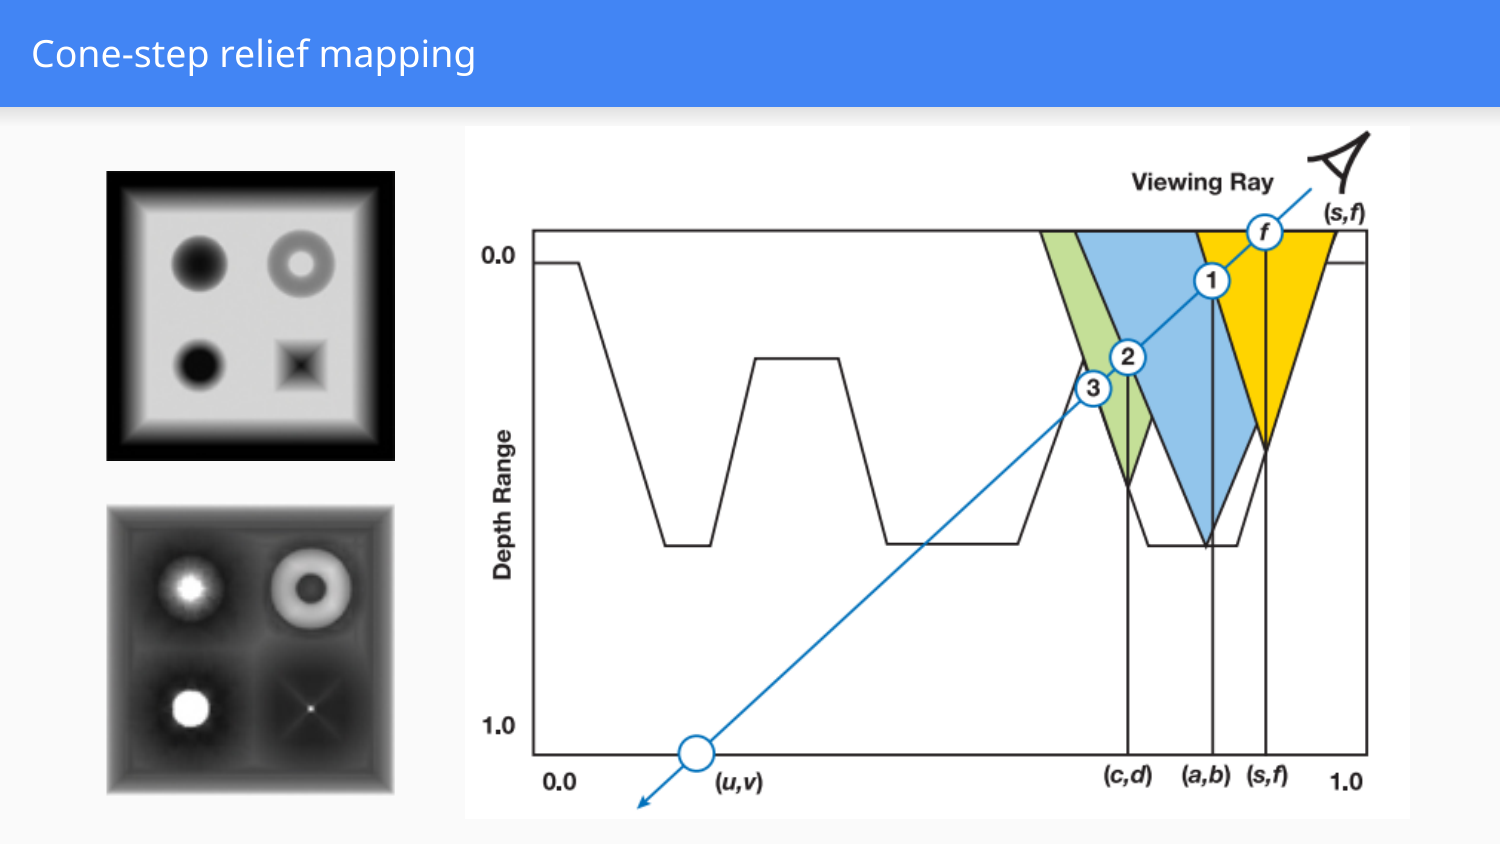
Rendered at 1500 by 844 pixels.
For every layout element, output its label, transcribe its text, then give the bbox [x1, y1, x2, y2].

picture [465, 126, 1410, 819]
picture [106, 501, 396, 797]
title Cone-step relief mapping [16, 2, 1464, 102]
picture [106, 170, 396, 462]
